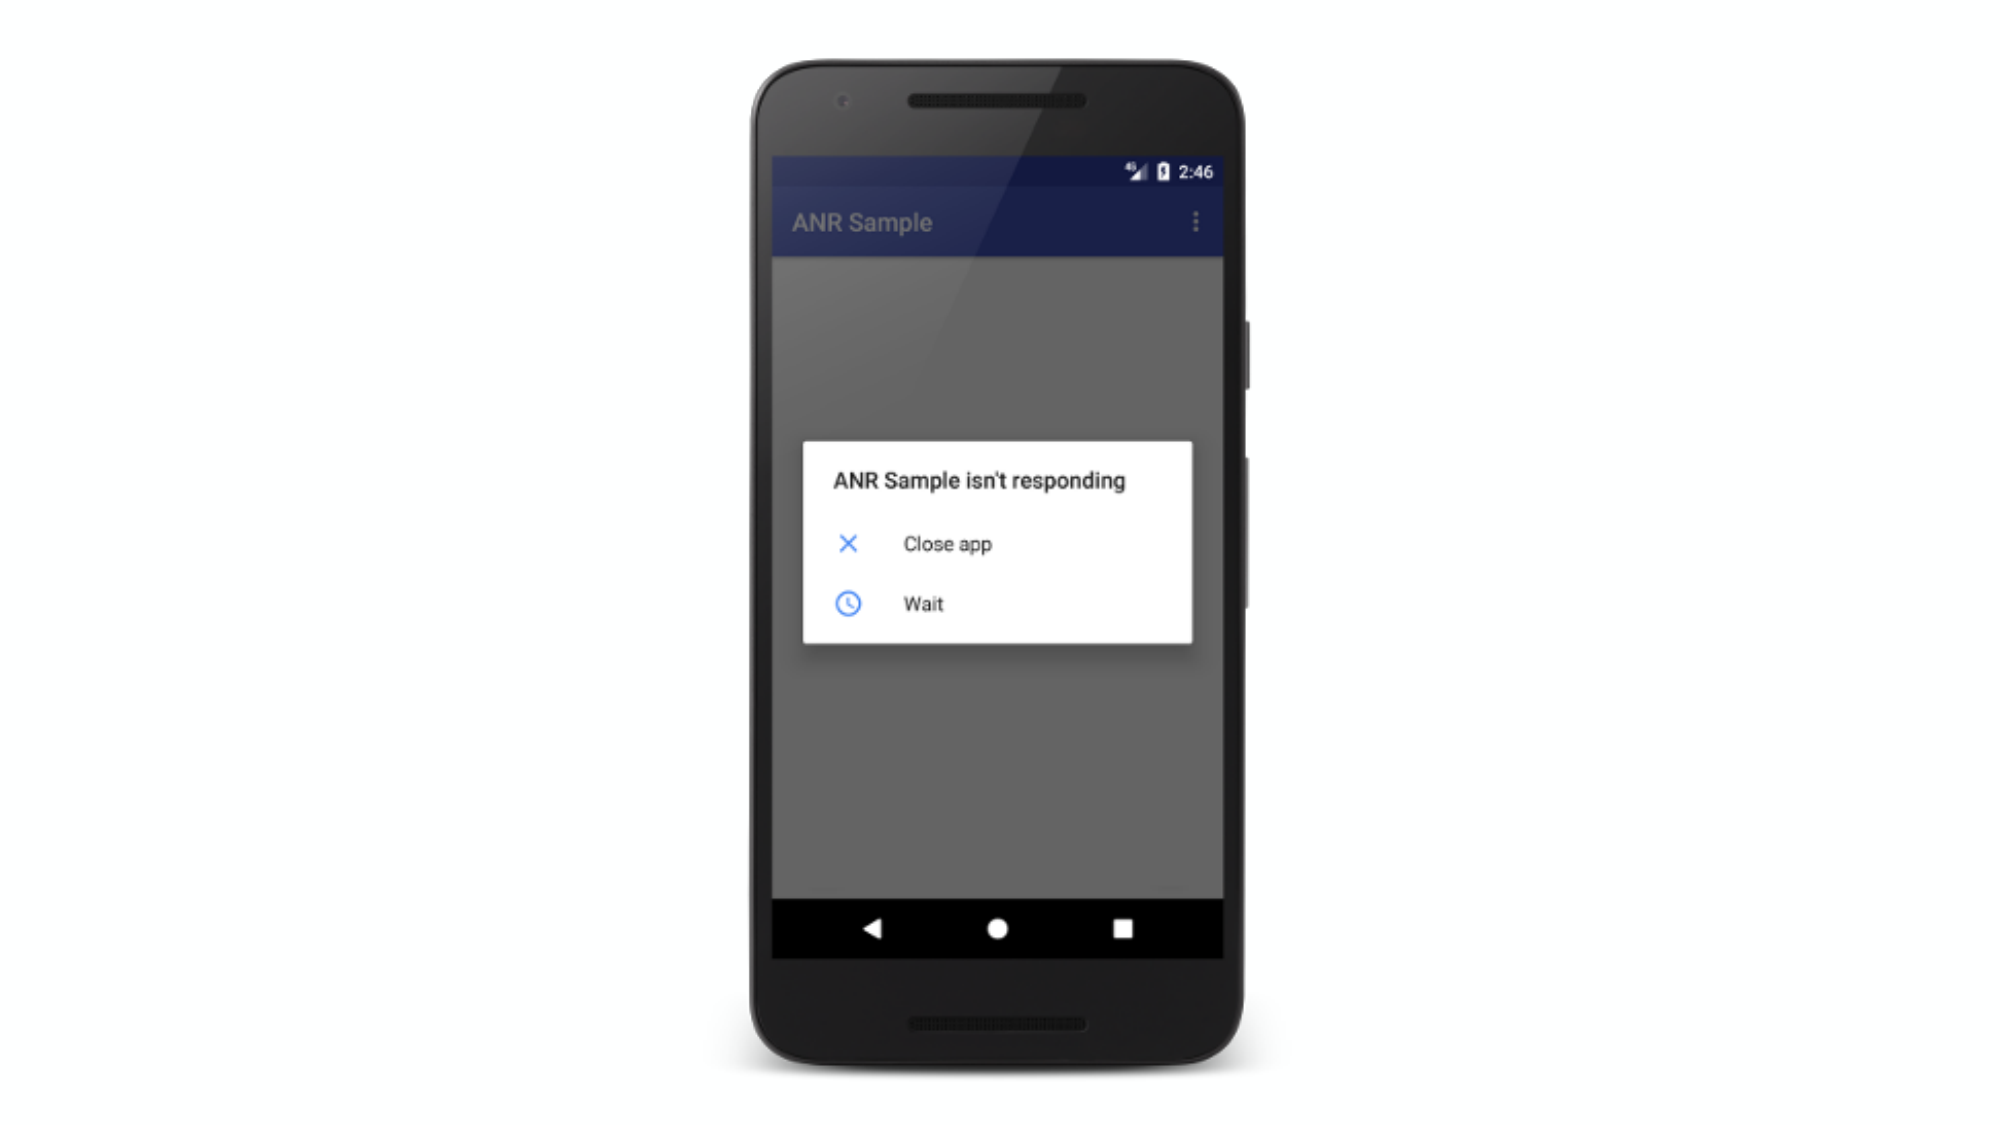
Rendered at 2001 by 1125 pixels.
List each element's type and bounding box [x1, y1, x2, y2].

picture [644, 0, 1355, 1125]
